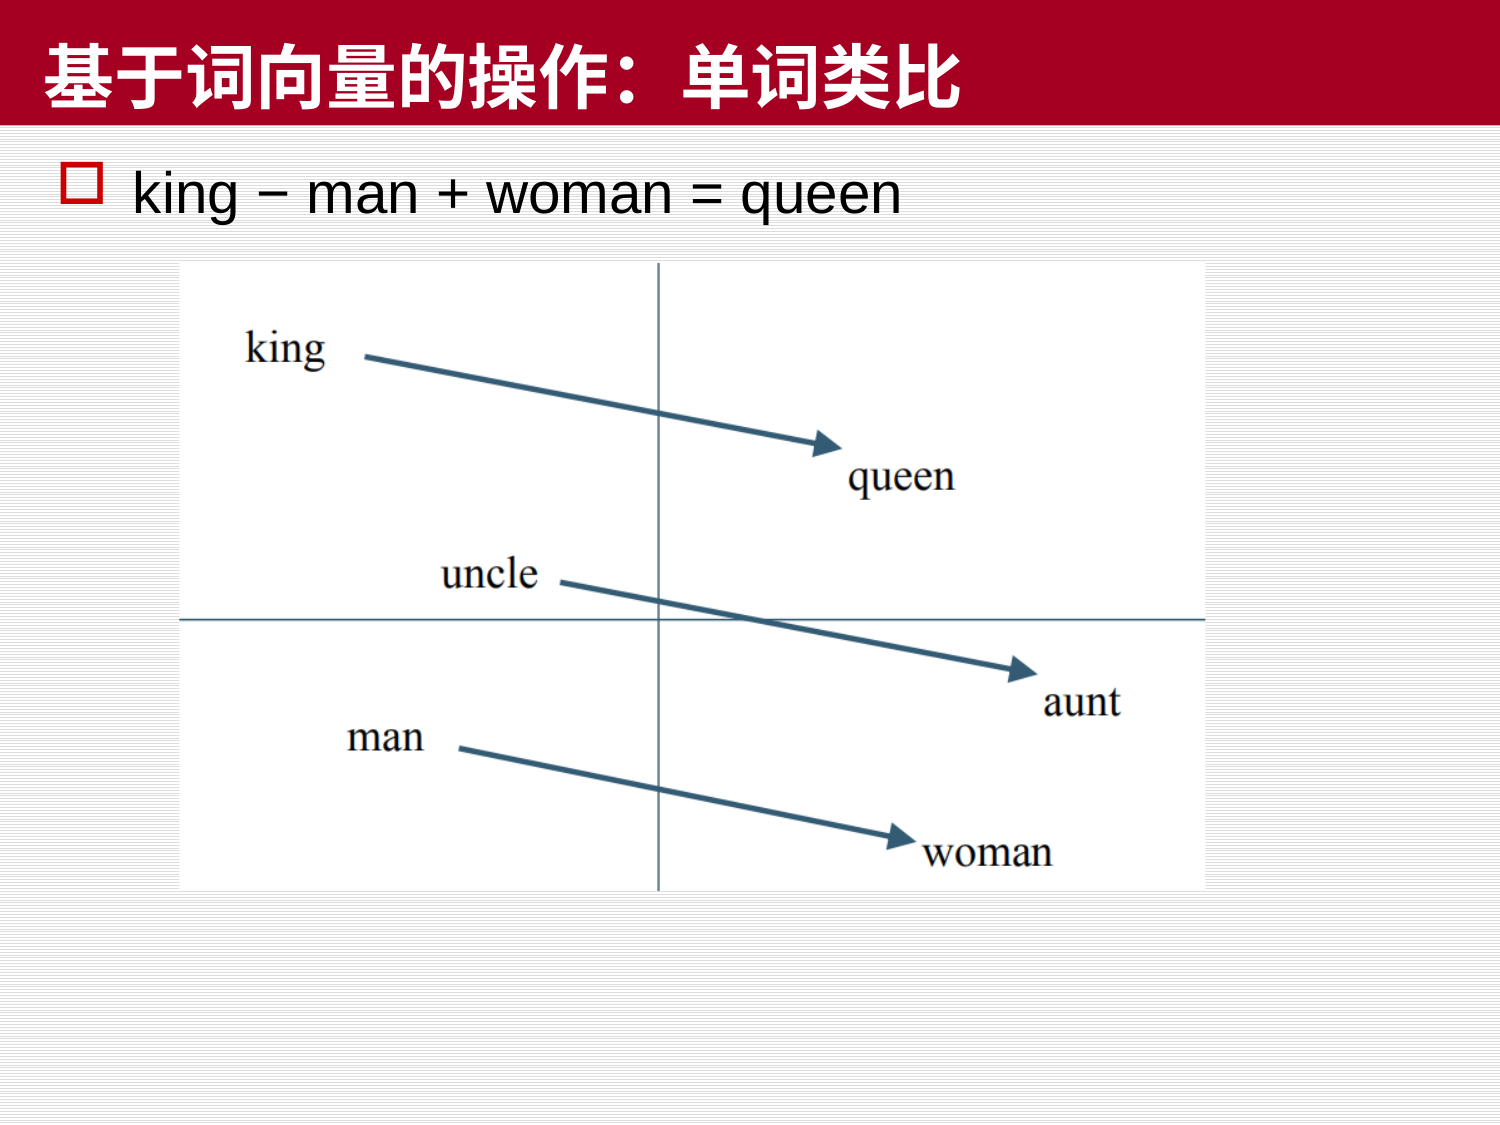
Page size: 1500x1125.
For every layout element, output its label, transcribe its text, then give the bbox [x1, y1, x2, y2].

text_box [179, 263, 1206, 891]
list king − man + woman = queen [40, 134, 1460, 1021]
title 基于词向量的操作：单词类比 [0, 0, 1500, 126]
